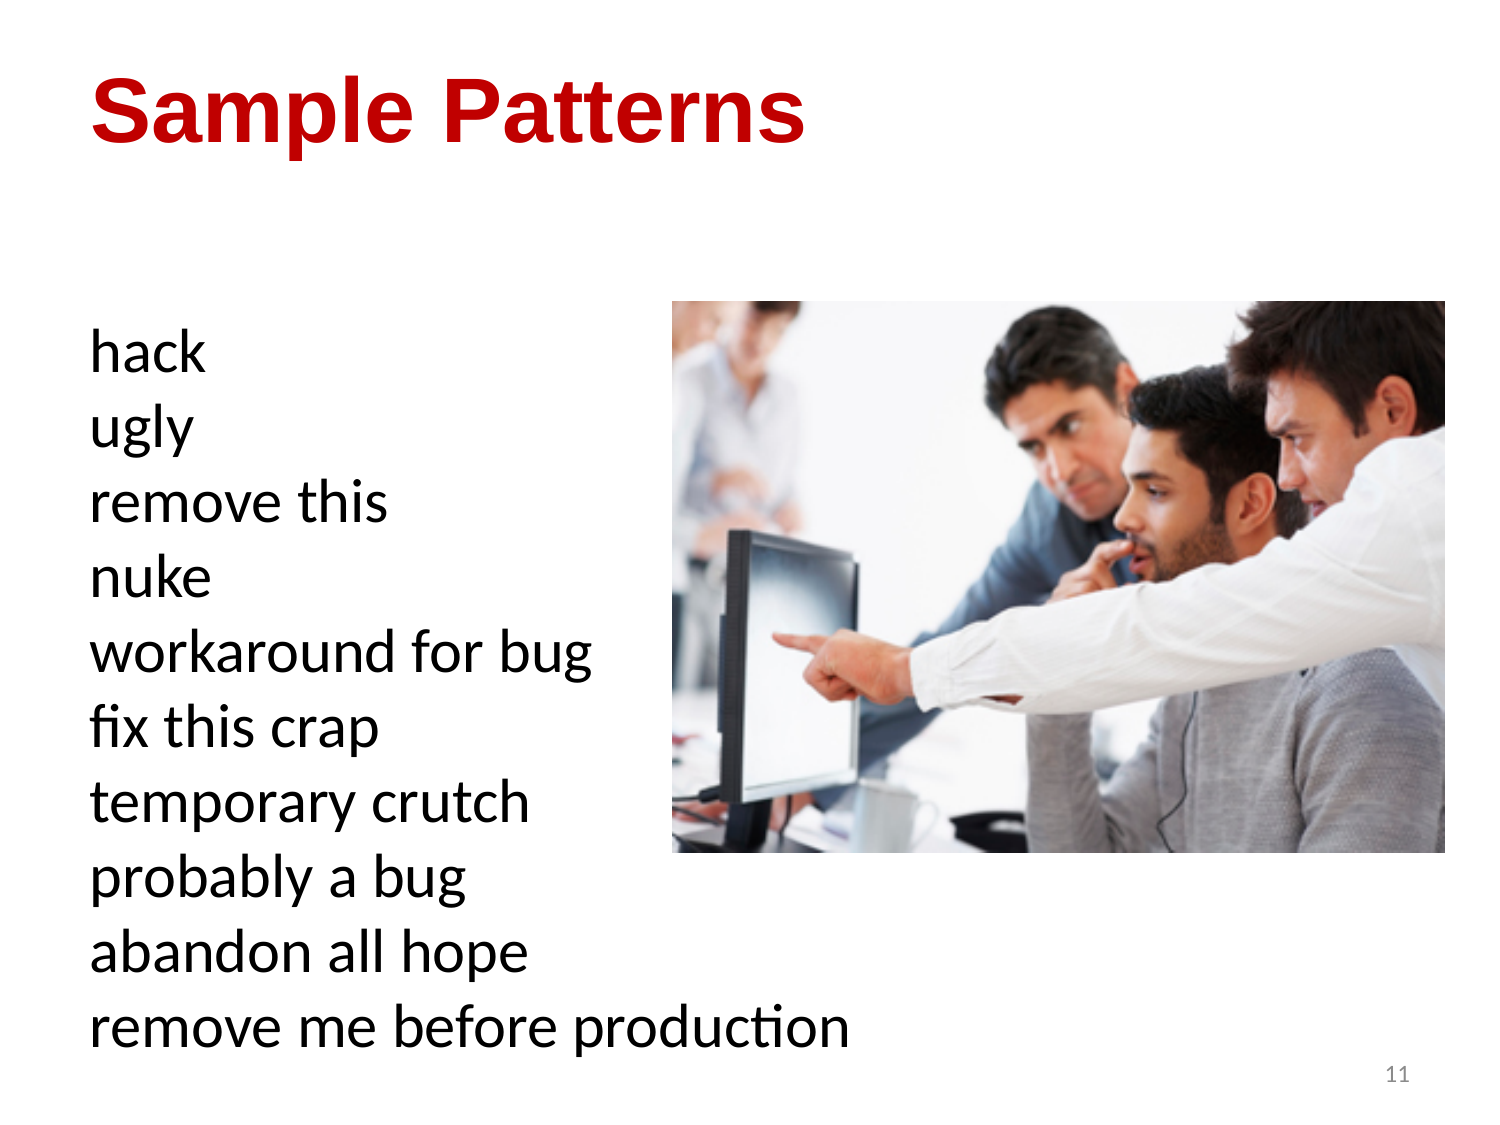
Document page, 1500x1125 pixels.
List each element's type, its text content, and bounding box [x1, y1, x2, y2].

title Sample Patterns [75, 34, 1325, 179]
picture [672, 301, 1445, 853]
text_box hack ugly remove this nuke workaround for bug fix this crap temporary crutch probably a bug abandon all hope remove me before production [75, 303, 941, 1068]
slide_number 11 [1074, 1042, 1425, 1103]
